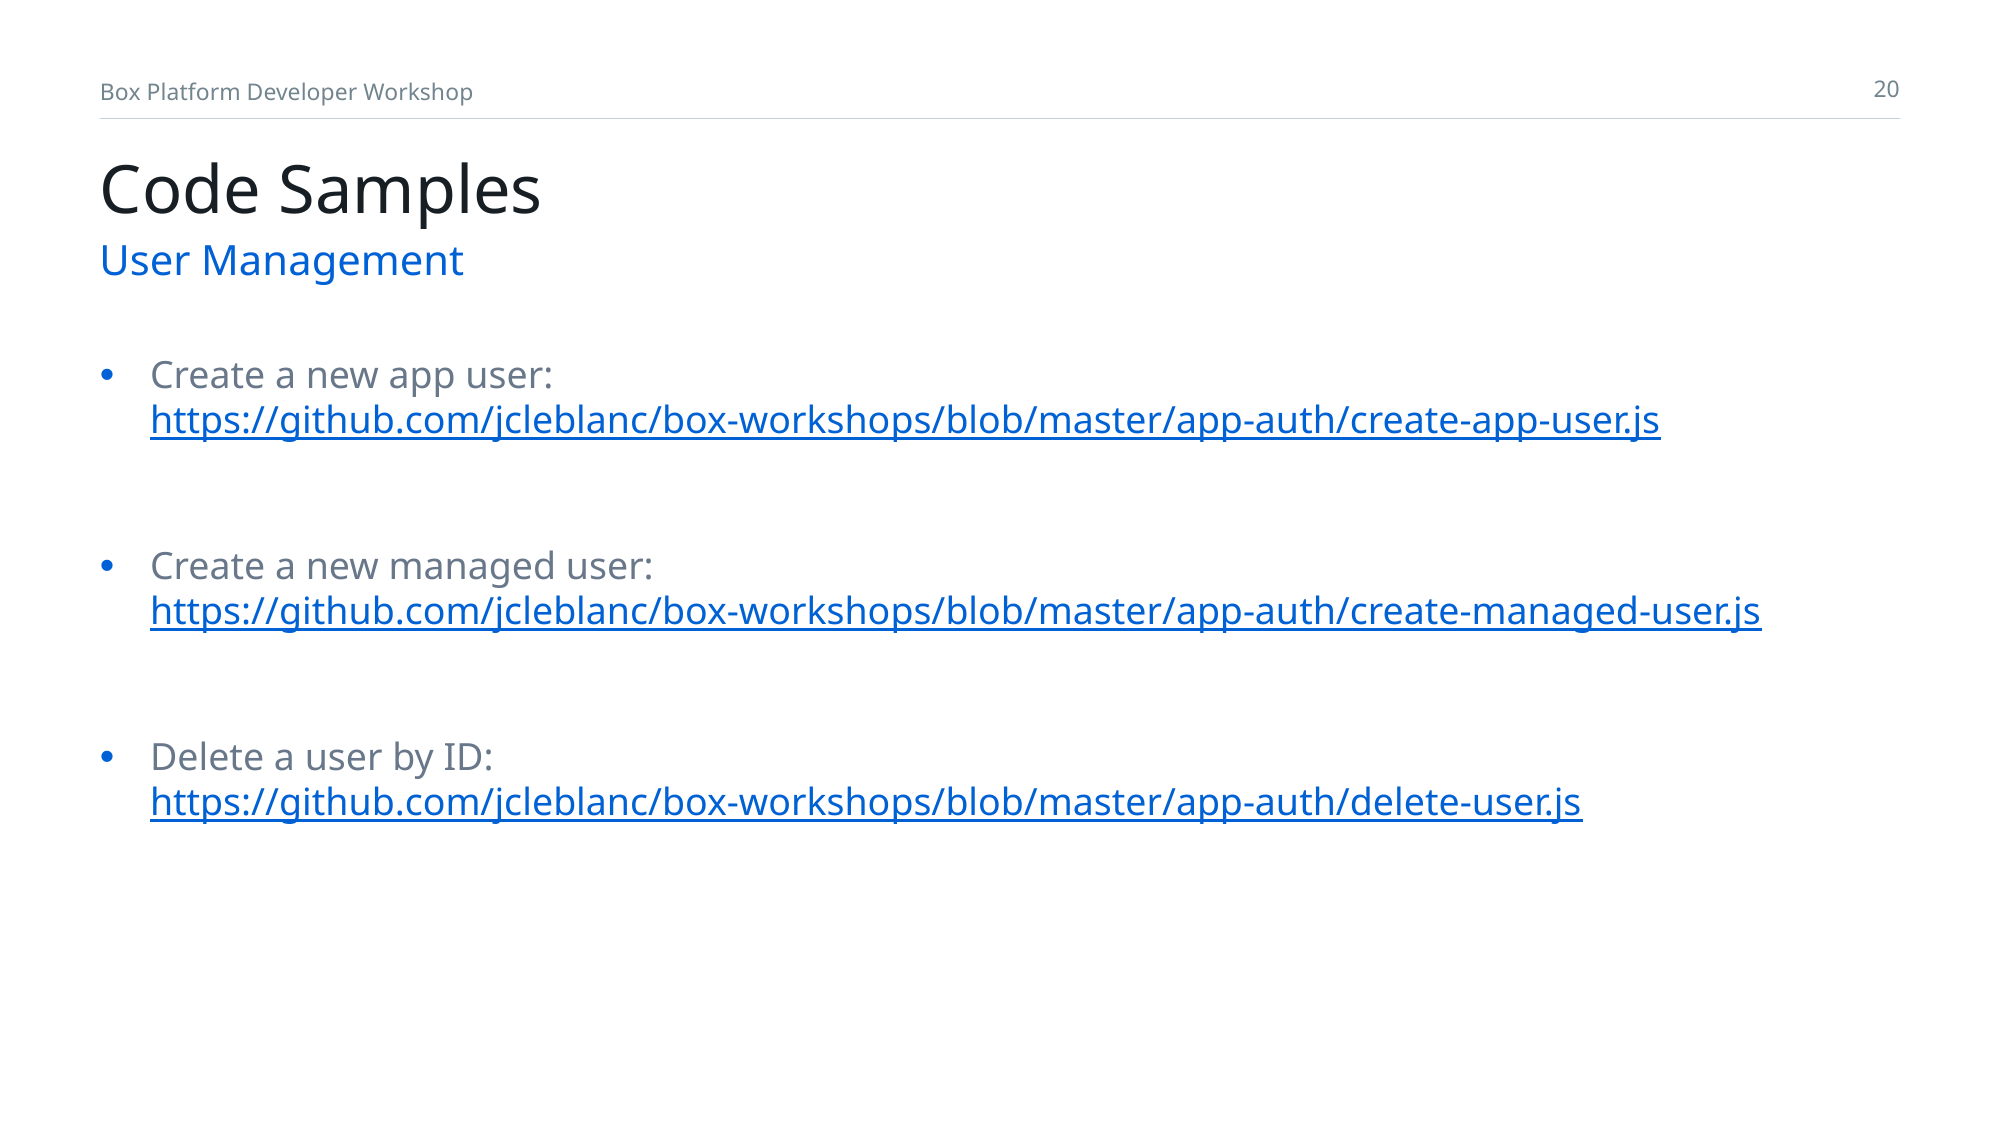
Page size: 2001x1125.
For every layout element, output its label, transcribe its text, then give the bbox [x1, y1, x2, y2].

title Code Samples [99, 147, 1900, 233]
list Create a new app user: https://github.com/jcleblanc/box-workshops/blob/master/app-auth/create-app-user.js Create a new managed user: https://github.com/jcleblanc/box-workshops/blob/master/app-auth/create-managed-user.js Delete a user by ID: https://github.com/jcleblanc/box-workshops/blob/master/app-auth/delete-user.js [99, 343, 1902, 975]
list User Management [99, 233, 1900, 317]
